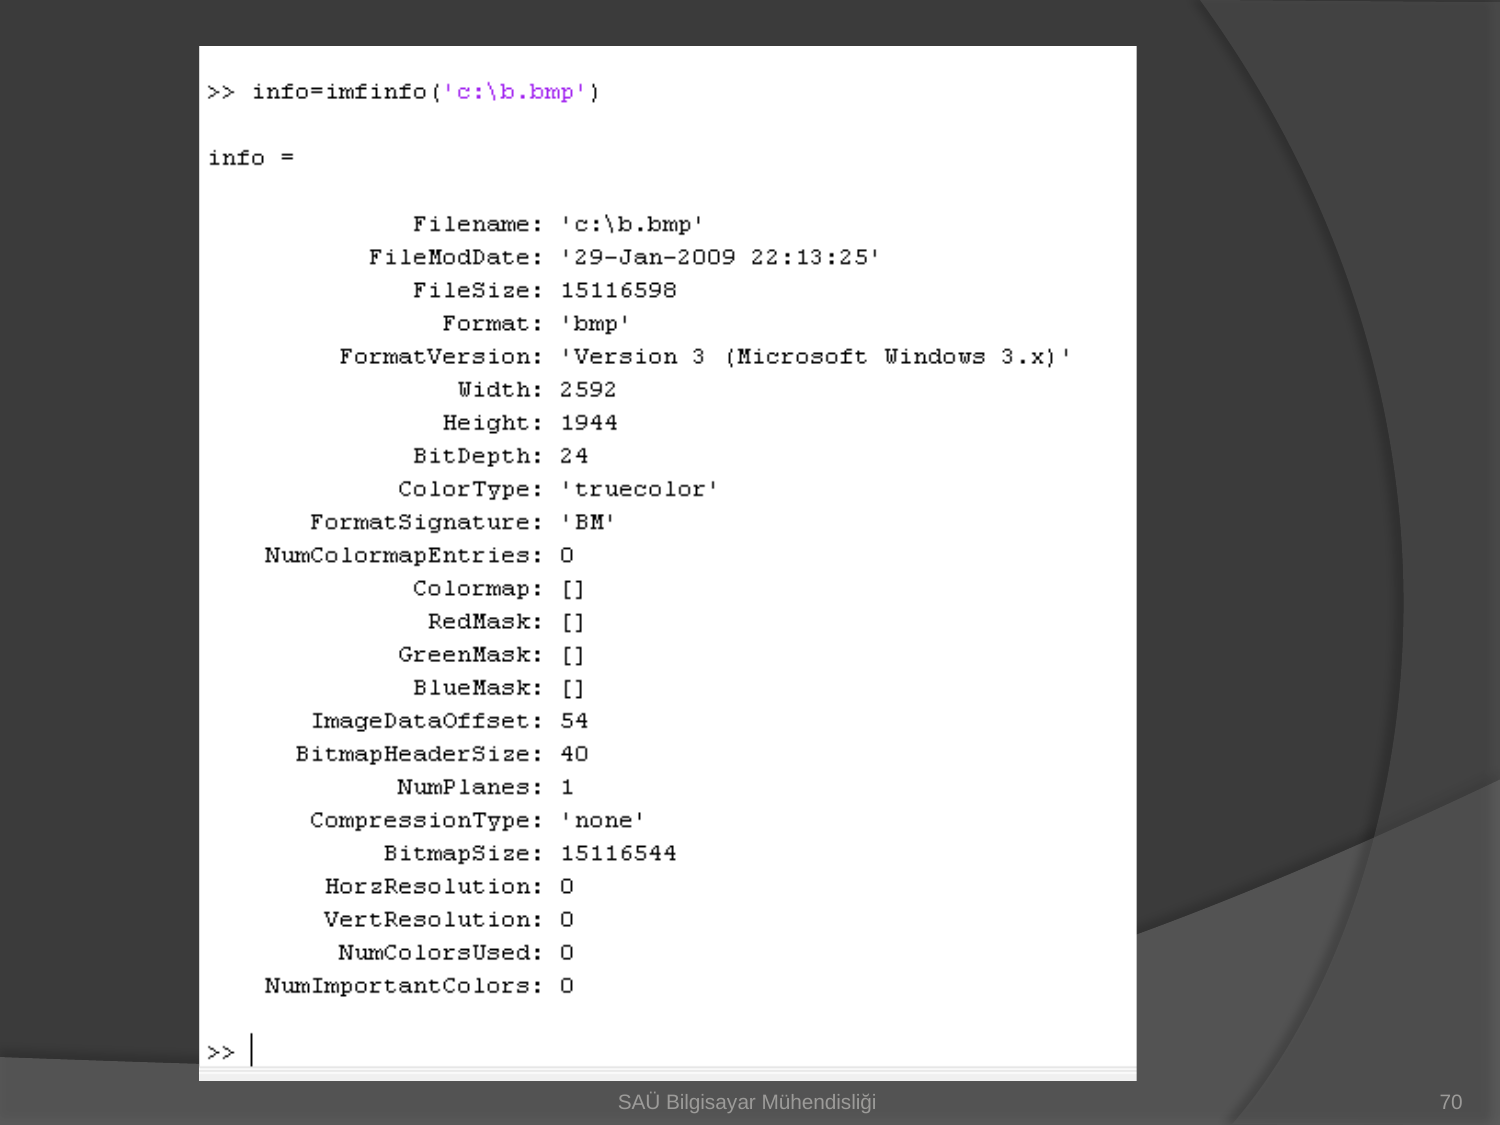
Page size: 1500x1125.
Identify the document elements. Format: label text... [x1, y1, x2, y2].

slide_number 70 [1337, 1053, 1463, 1114]
picture [198, 46, 1137, 1082]
footer SAÜ Bilgisayar Mühendisliği [512, 1092, 988, 1114]
